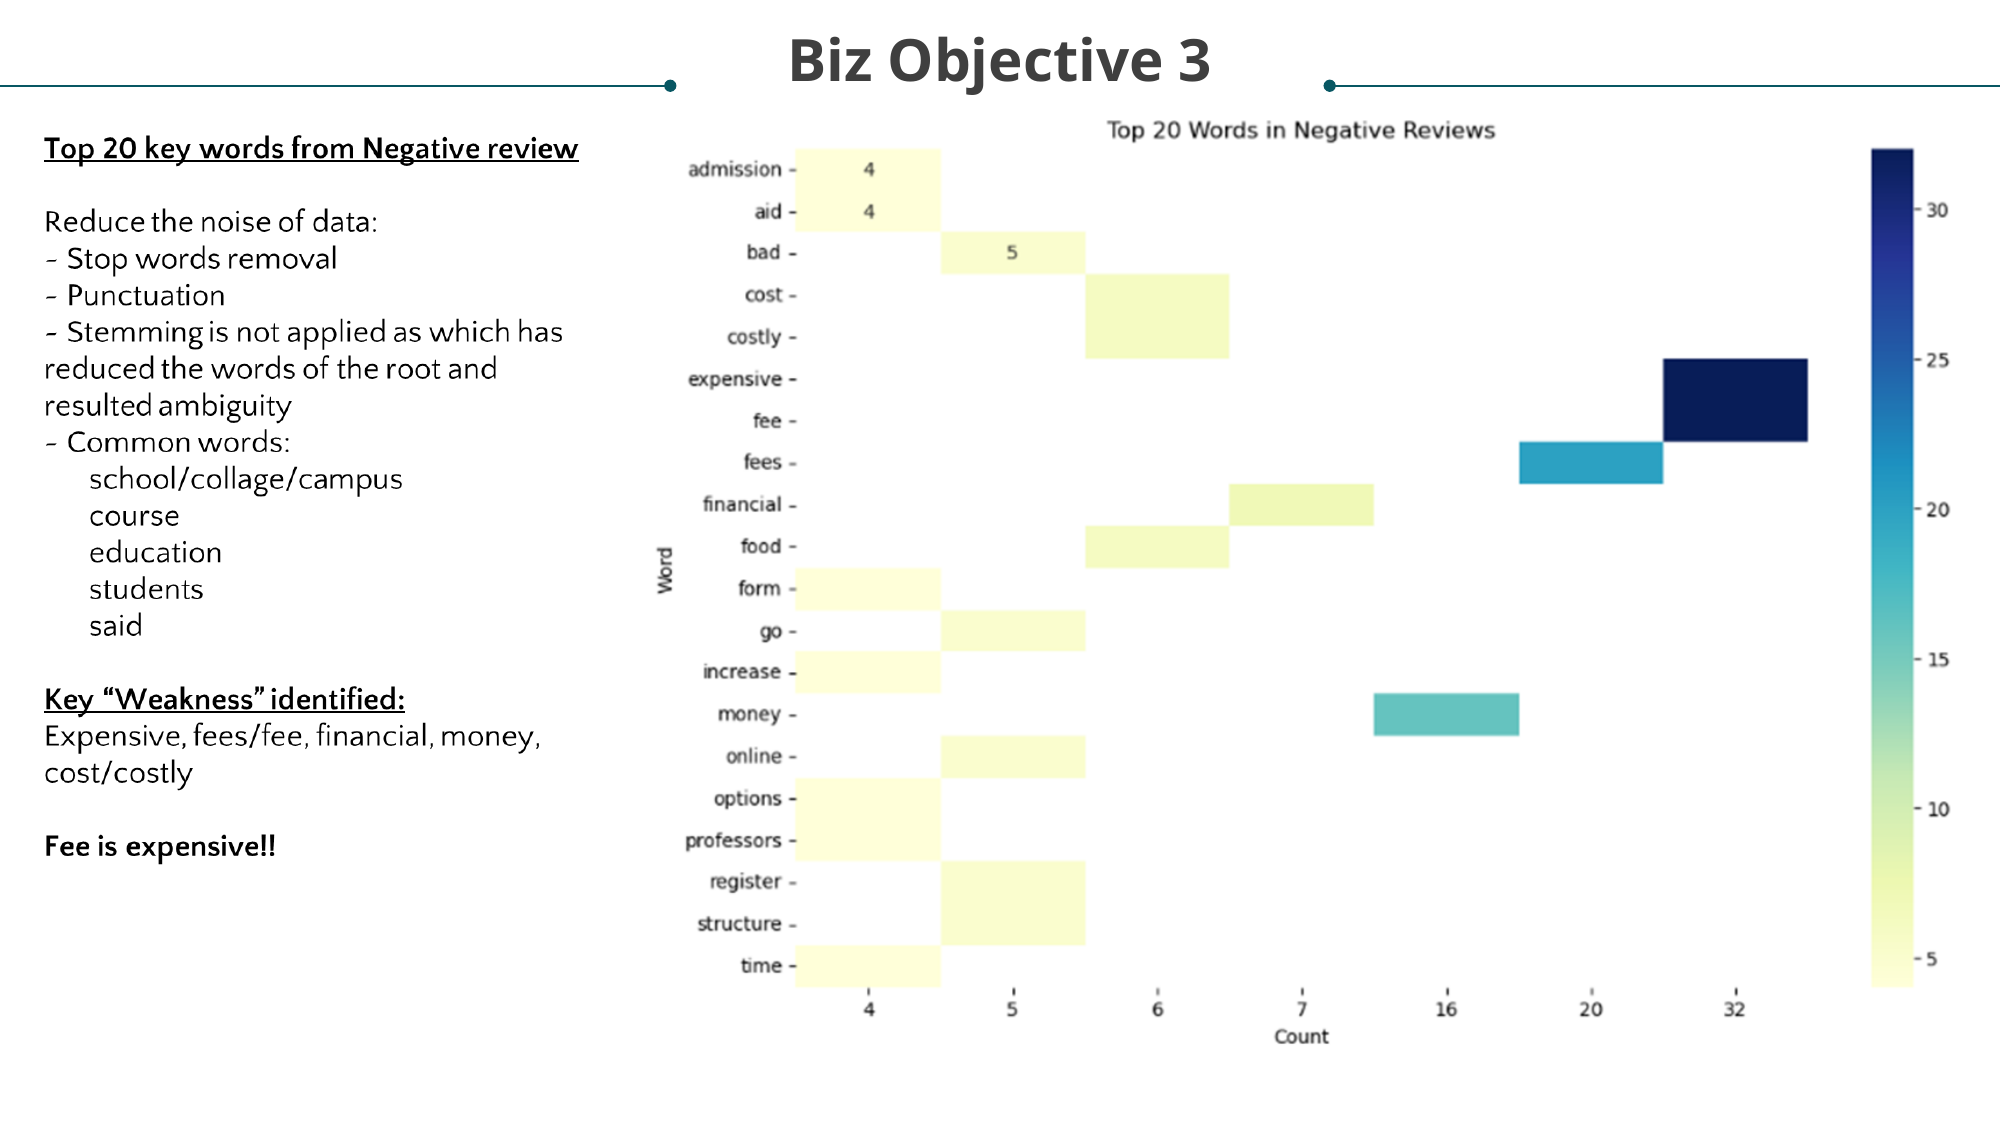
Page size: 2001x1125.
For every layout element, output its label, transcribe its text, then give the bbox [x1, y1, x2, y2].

text_box Biz Objective 3 [37, 31, 1963, 95]
picture [621, 119, 1976, 1058]
picture [24, 119, 597, 1101]
